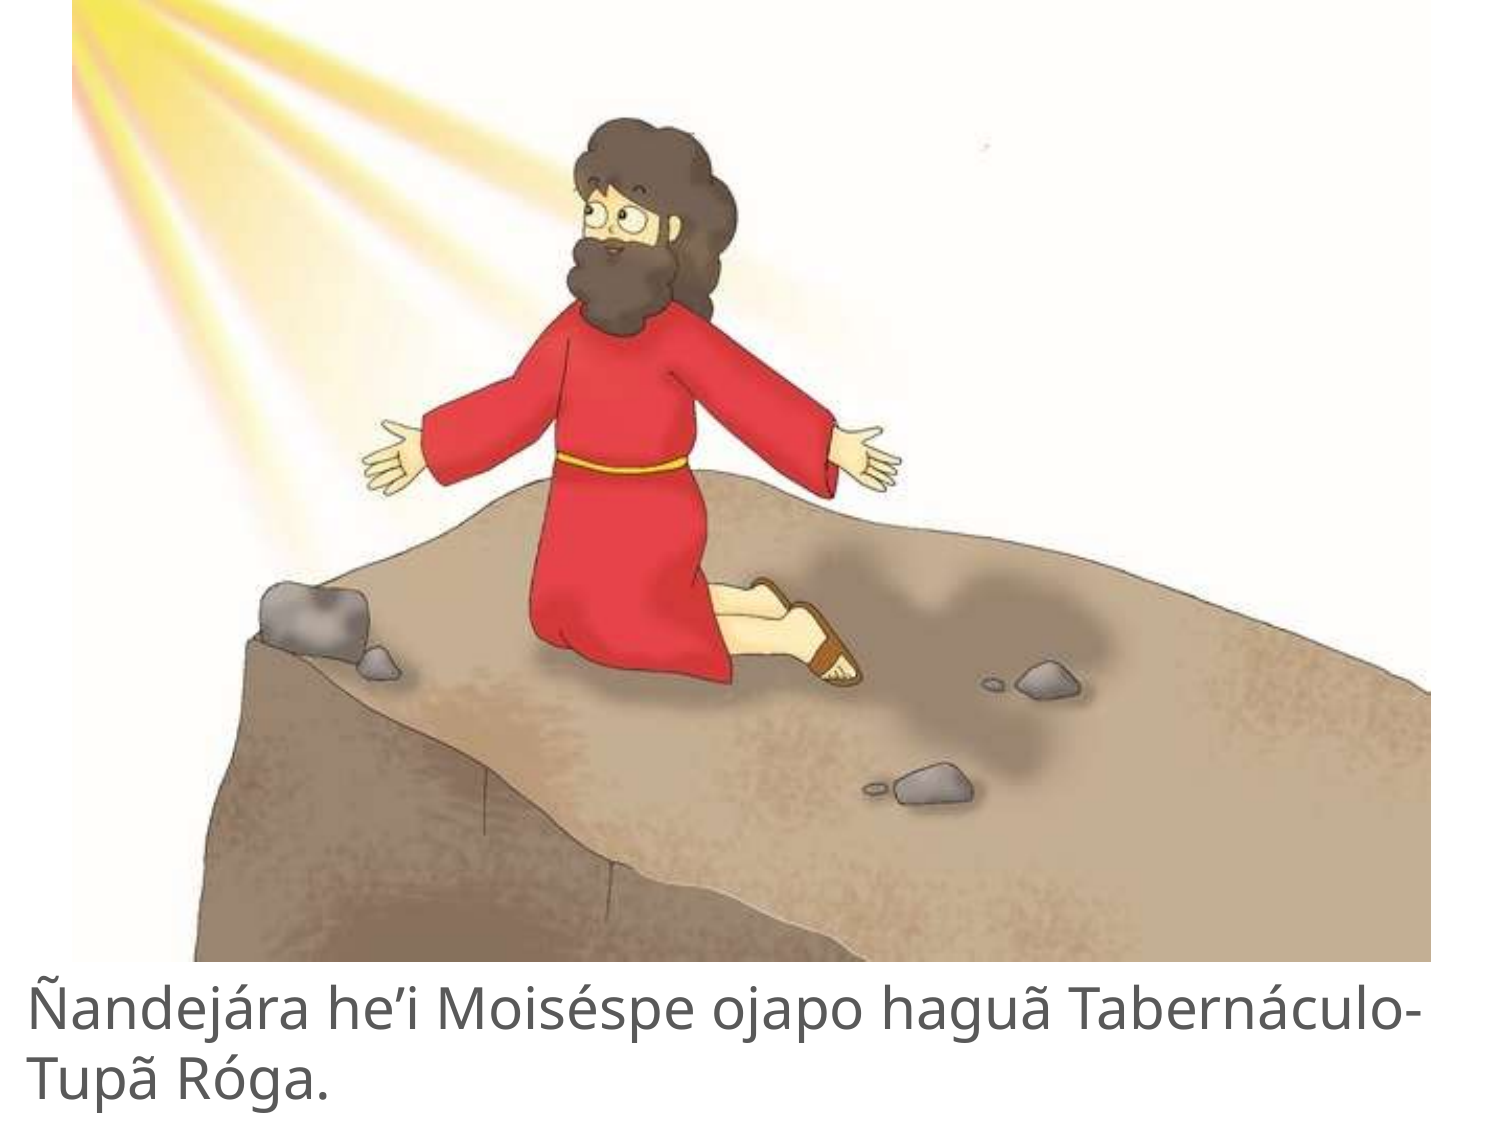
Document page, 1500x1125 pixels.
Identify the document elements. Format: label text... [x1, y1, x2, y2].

picture [72, 0, 1431, 963]
text_box Ñandejára he’i Moiséspe ojapo haguã Tabernáculo-Tupã Róga. [11, 964, 1483, 1119]
